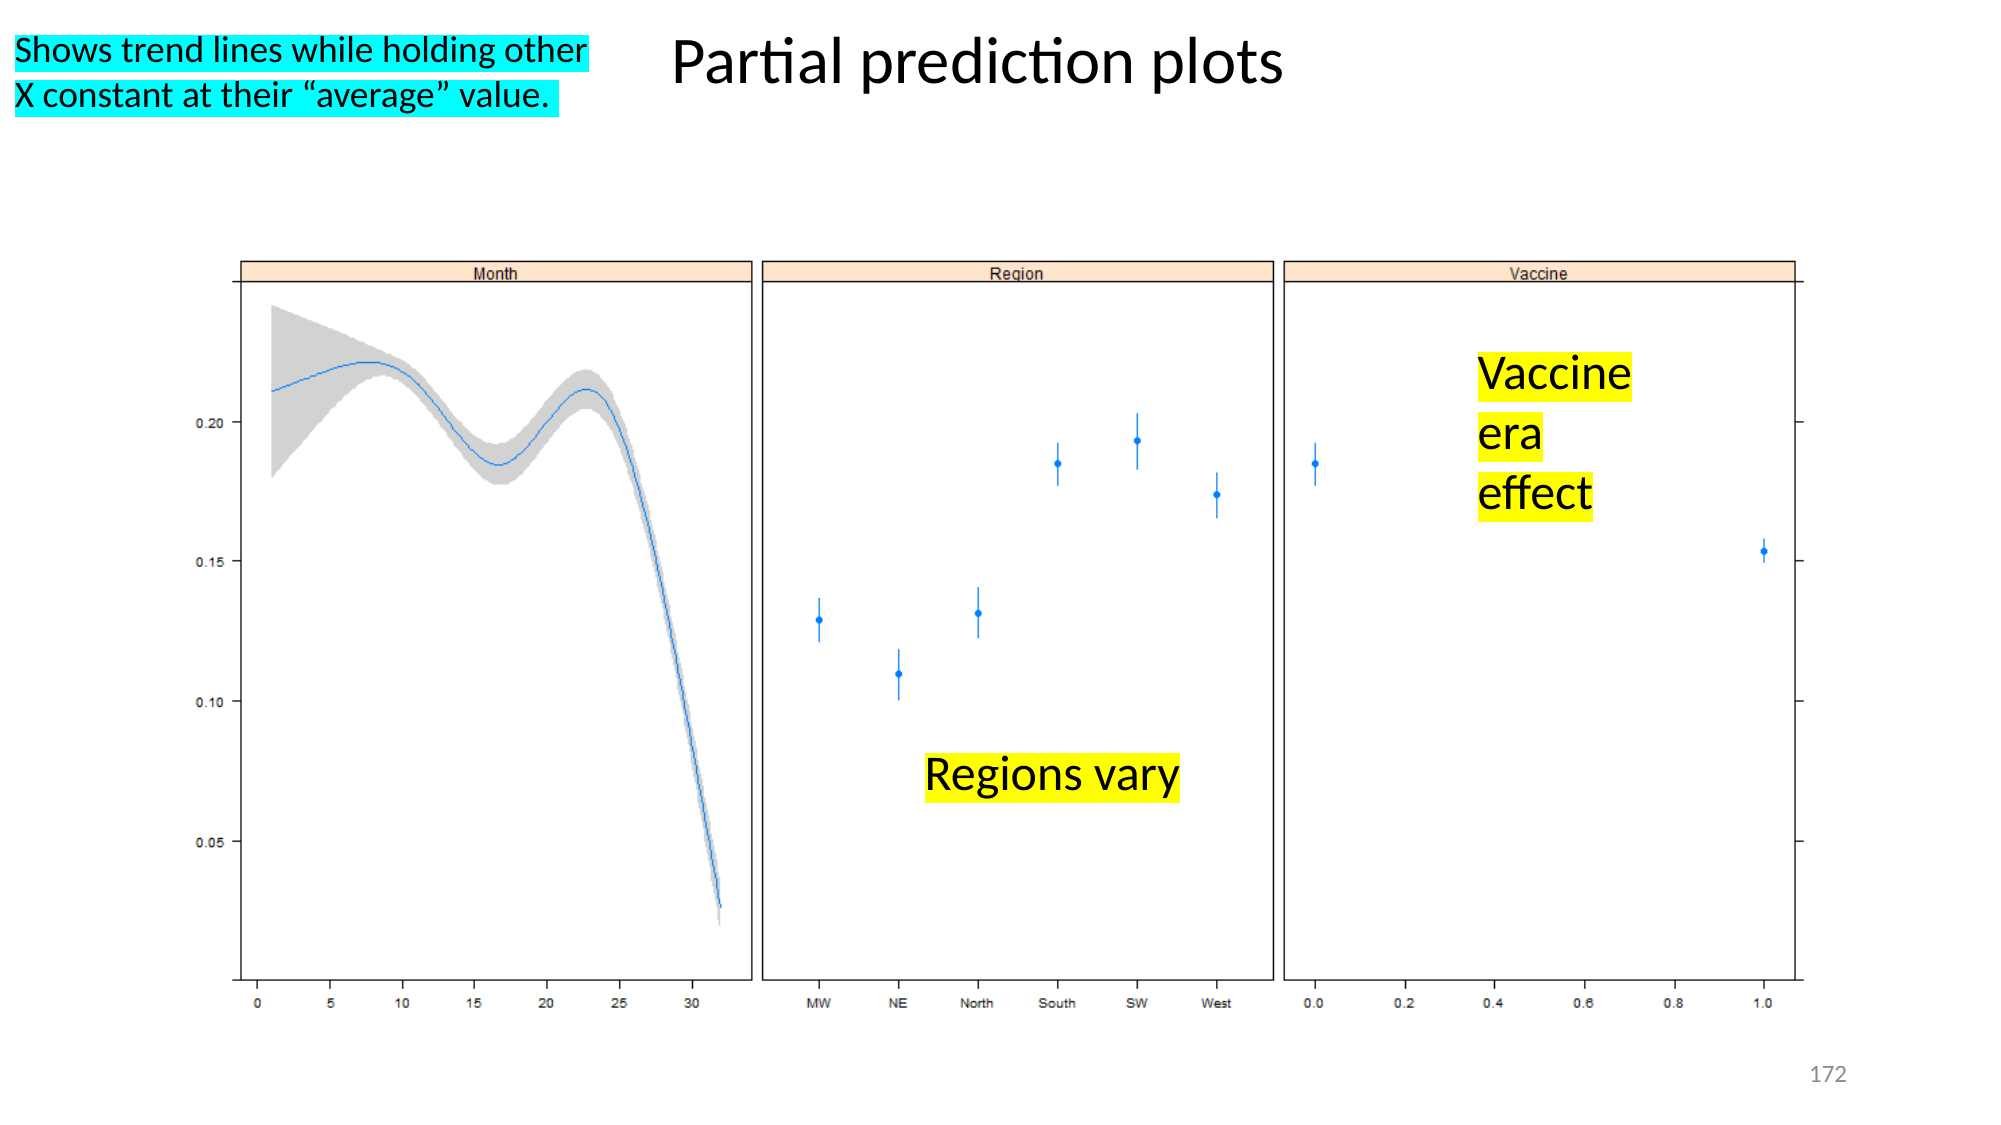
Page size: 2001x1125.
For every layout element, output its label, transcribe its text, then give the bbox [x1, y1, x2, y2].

slide_number 172 [1412, 1042, 1863, 1103]
picture [165, 238, 1835, 1047]
text_box Shows trend lines while holding other X constant at their “average” value. [0, 17, 615, 123]
text_box Partial prediction plots [657, 9, 1343, 105]
